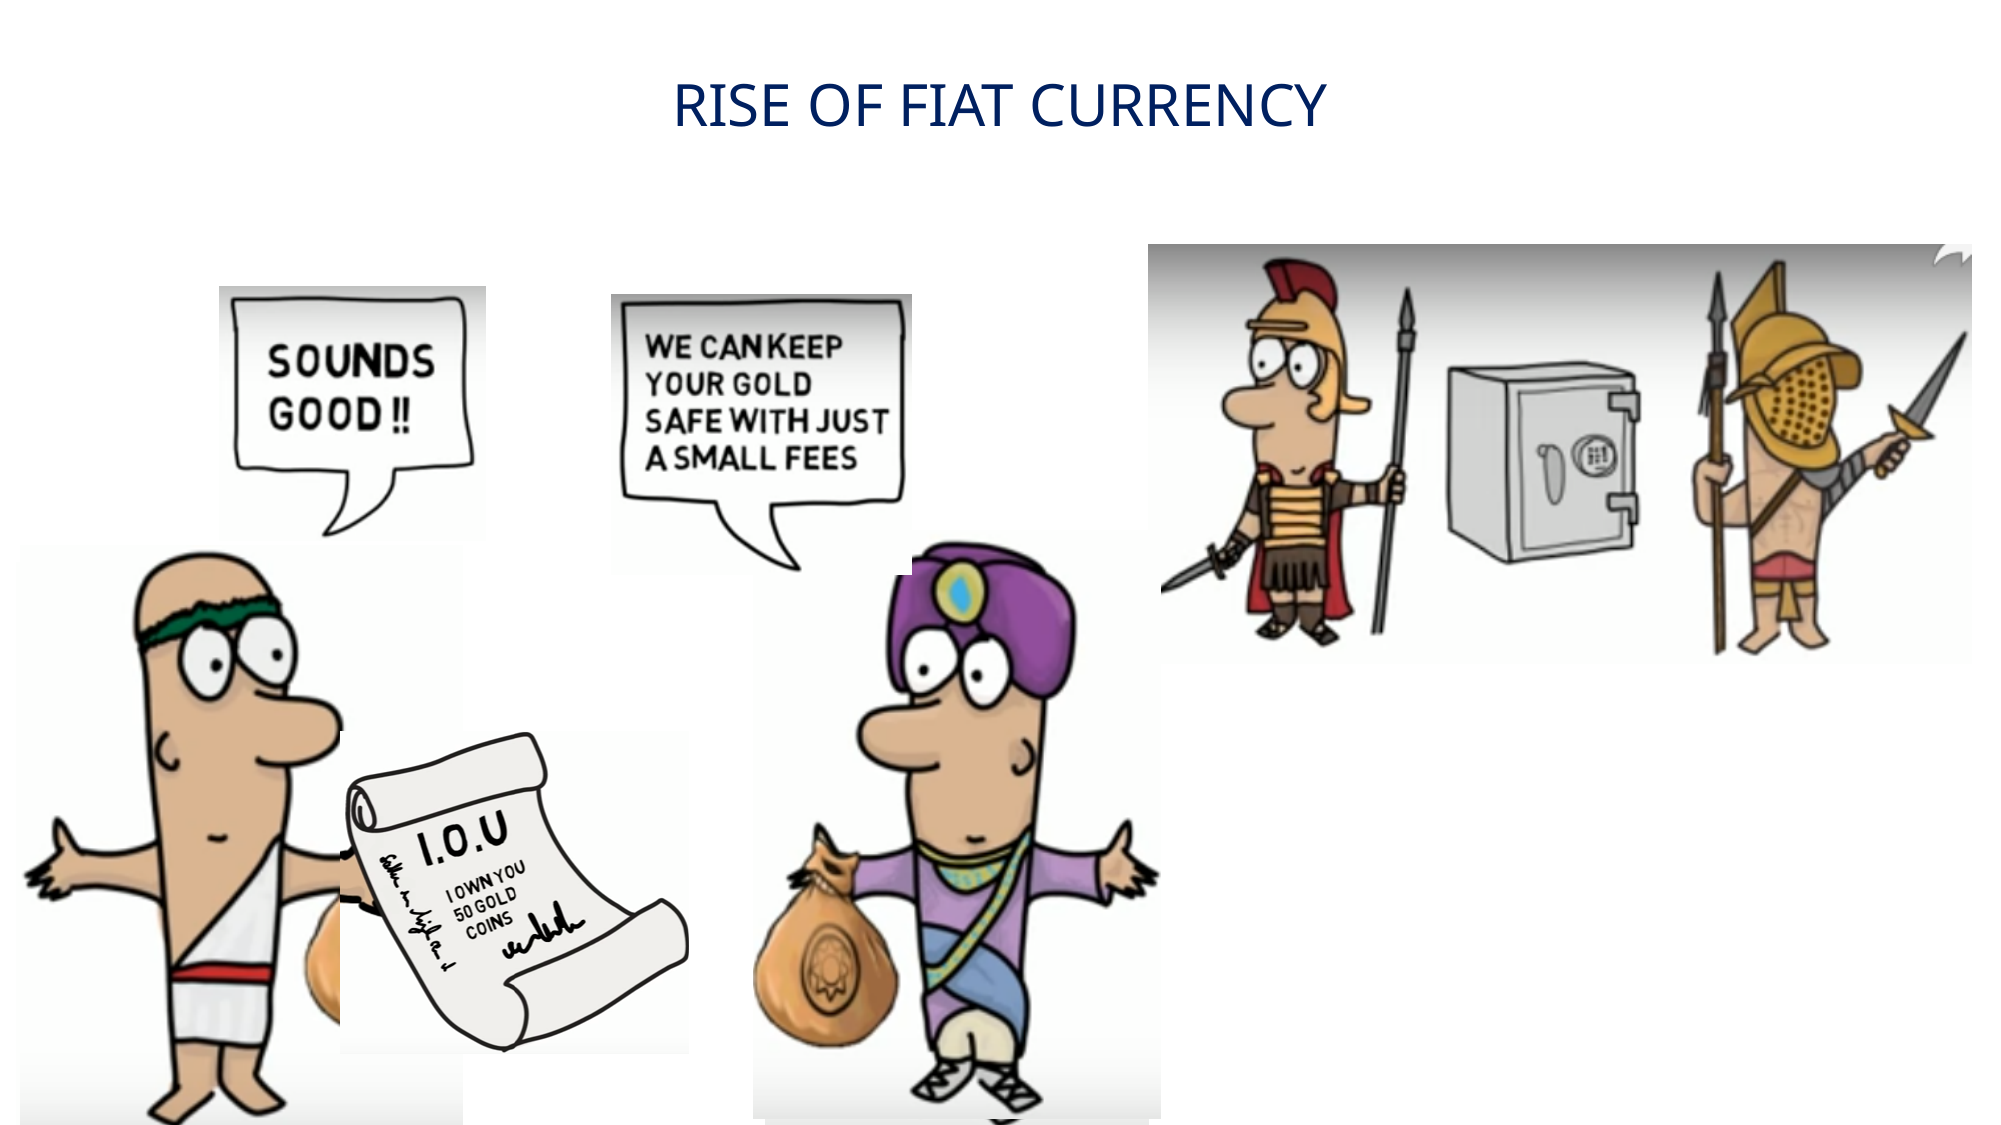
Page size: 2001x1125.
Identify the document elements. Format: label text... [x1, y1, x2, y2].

picture [611, 244, 1972, 1125]
text_box RISE OF FIAT CURRENCY [0, 60, 2000, 146]
picture [16, 545, 689, 1125]
picture [219, 286, 486, 541]
